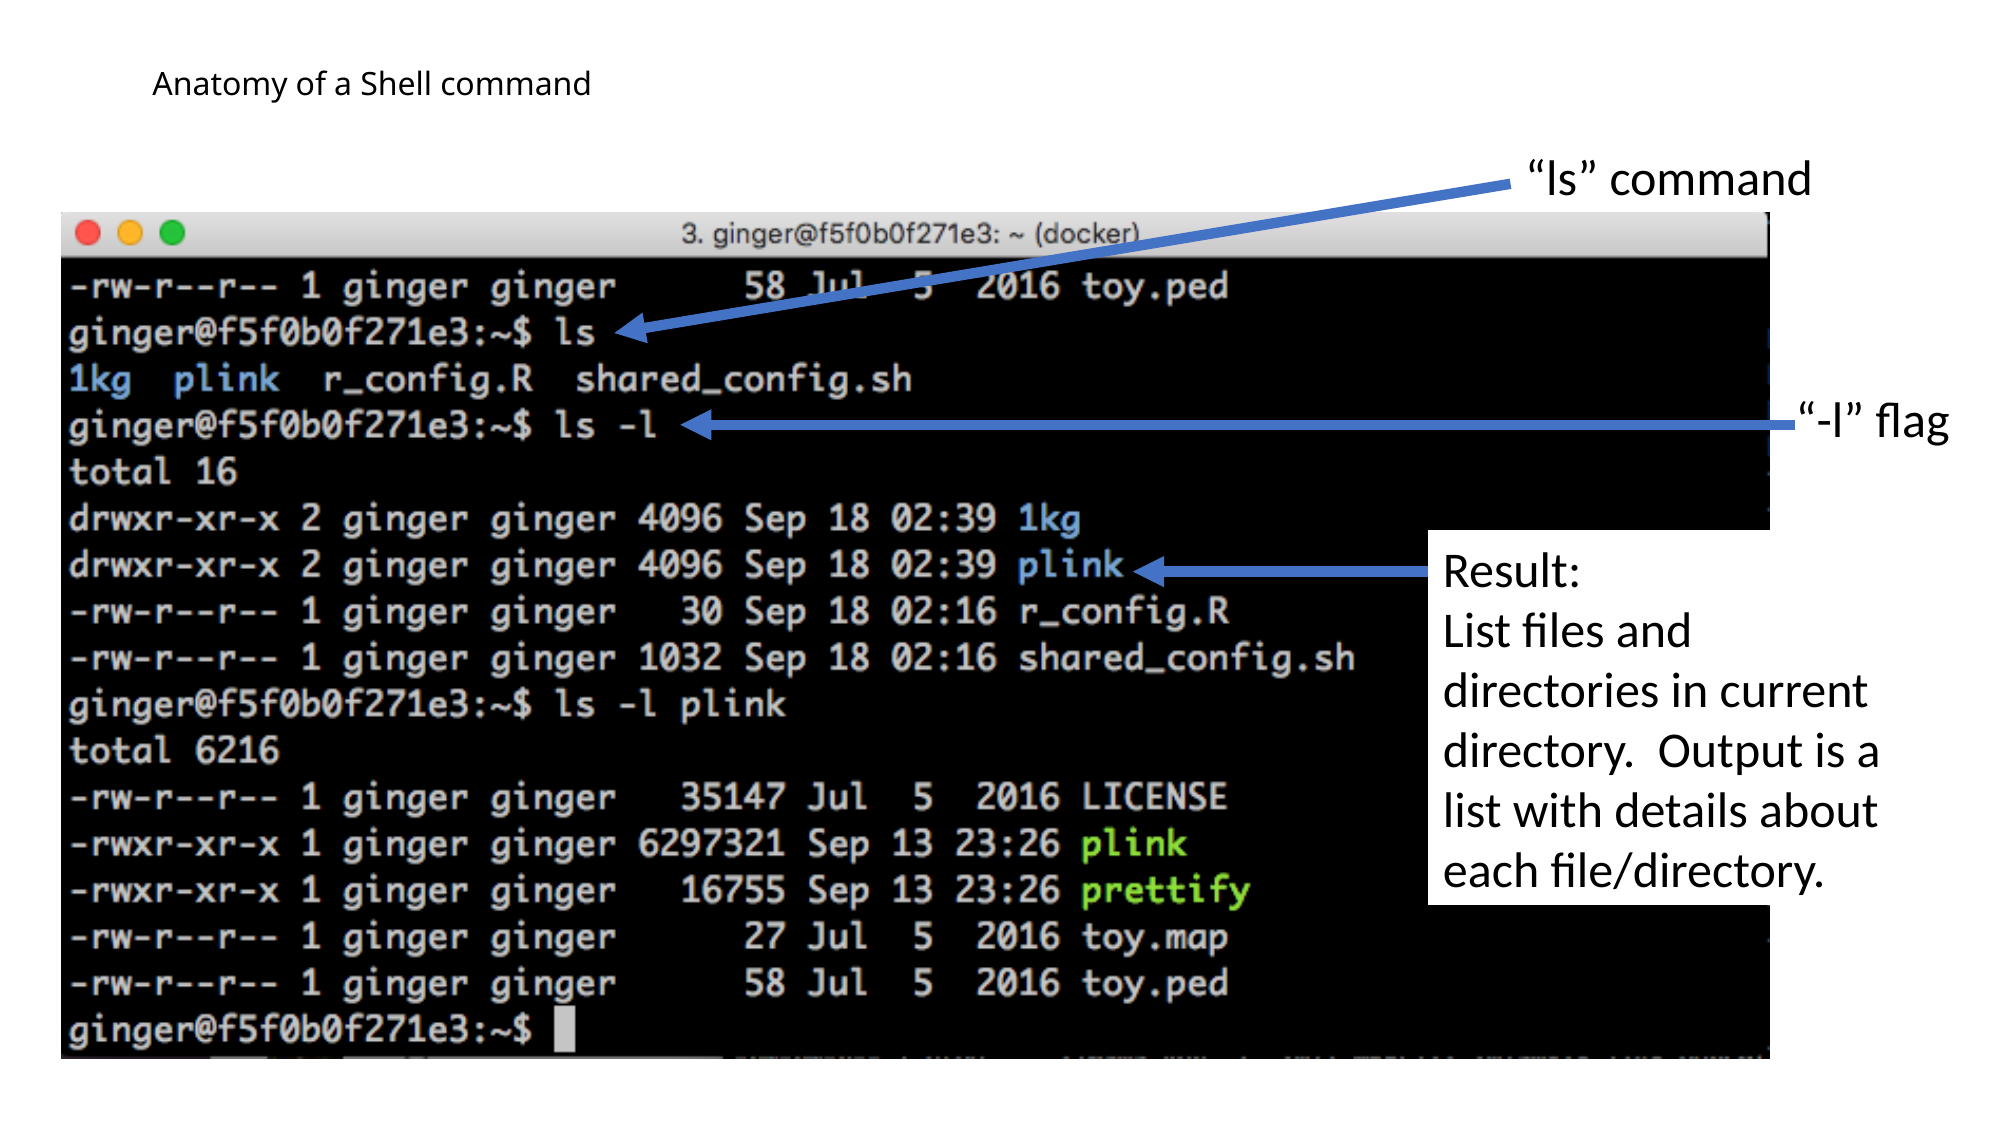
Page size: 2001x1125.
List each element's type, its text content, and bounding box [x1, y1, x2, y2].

text_box “ls” command [1510, 138, 1890, 214]
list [61, 212, 1770, 1059]
text_box “-l” flag [1780, 380, 1965, 456]
text_box Result: List files and directories in current directory. Output is a list with details about each file/directory. [1770, 530, 1921, 905]
title Anatomy of a Shell command [137, 59, 1863, 110]
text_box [614, 183, 1511, 334]
